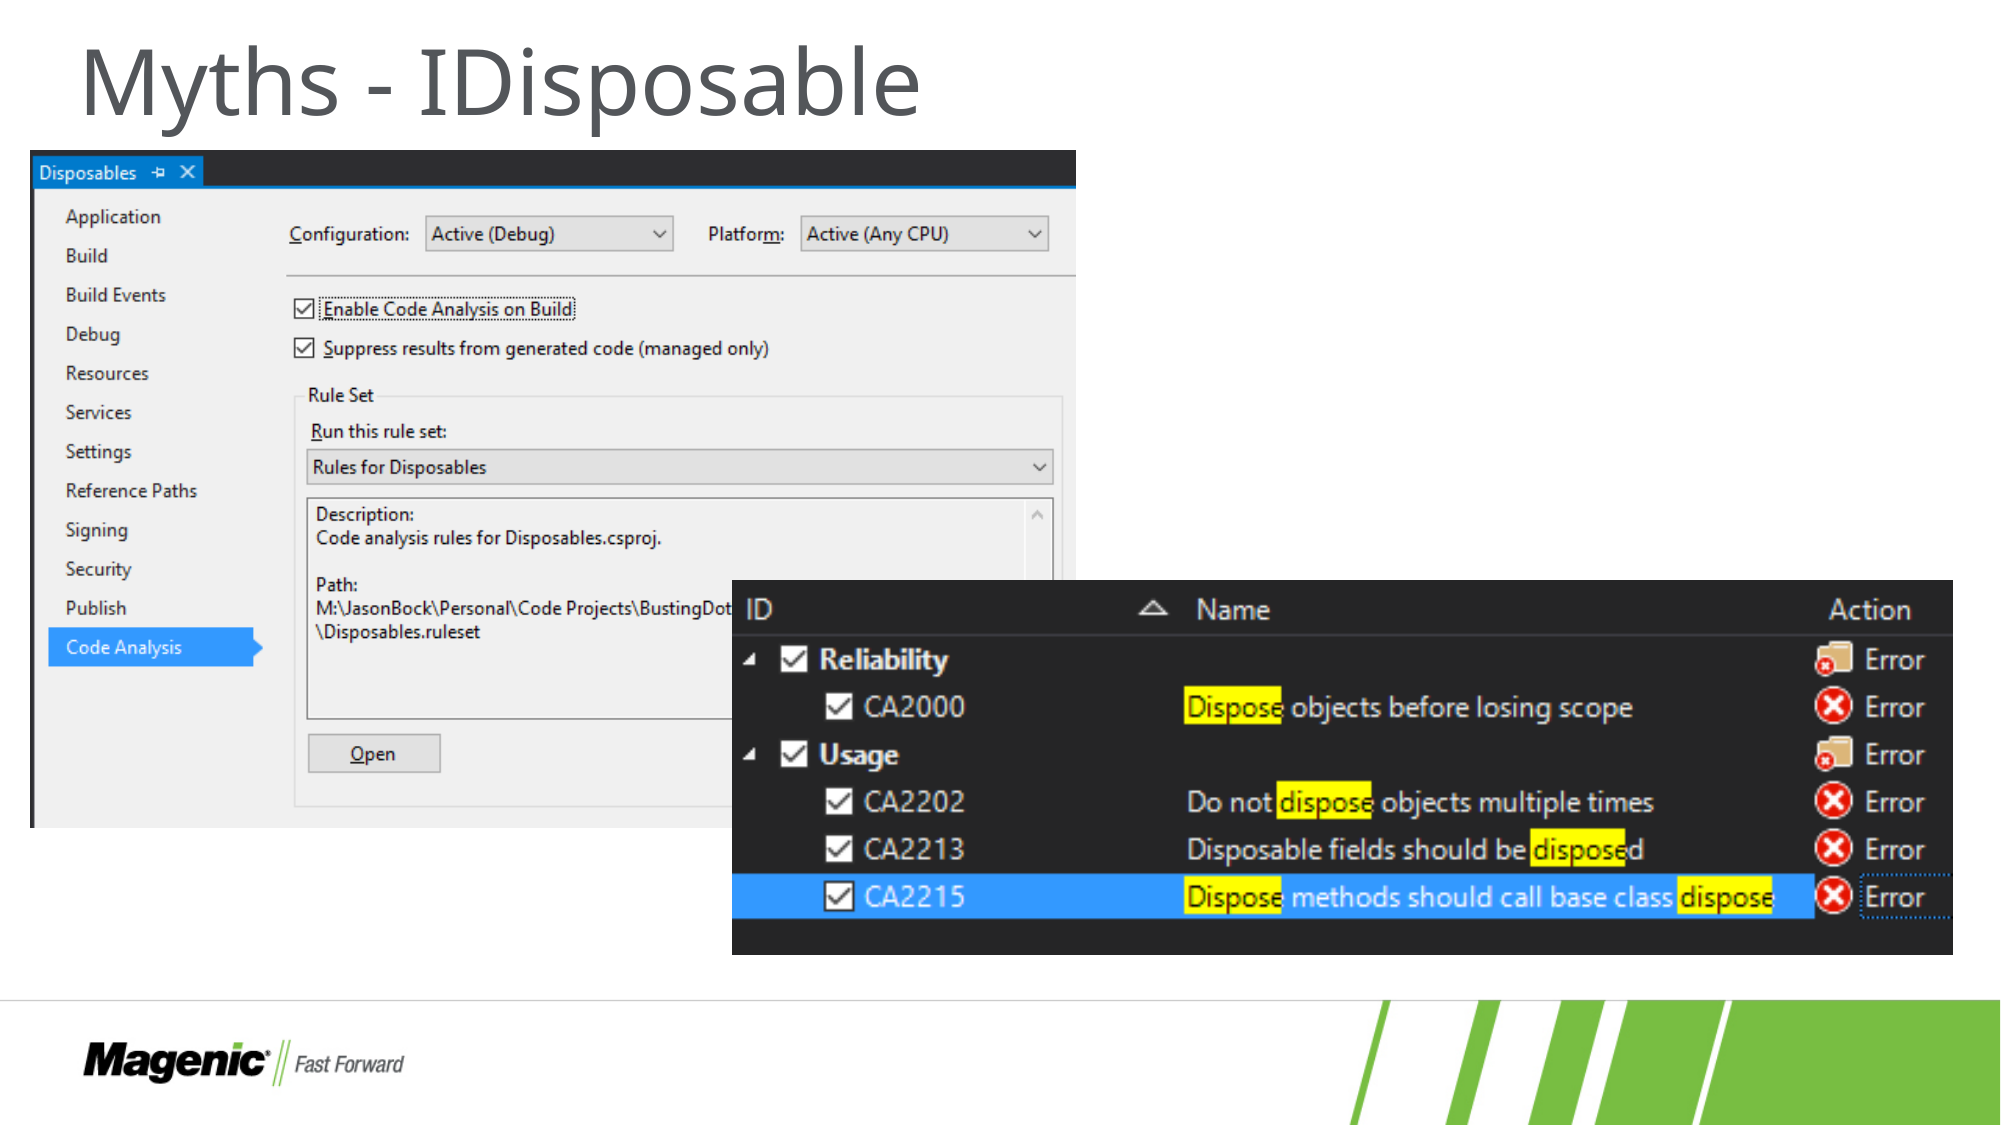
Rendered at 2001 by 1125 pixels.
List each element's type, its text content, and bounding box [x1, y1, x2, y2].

picture [0, 0, 2001, 1125]
title Myths - IDisposable [63, 41, 1938, 131]
